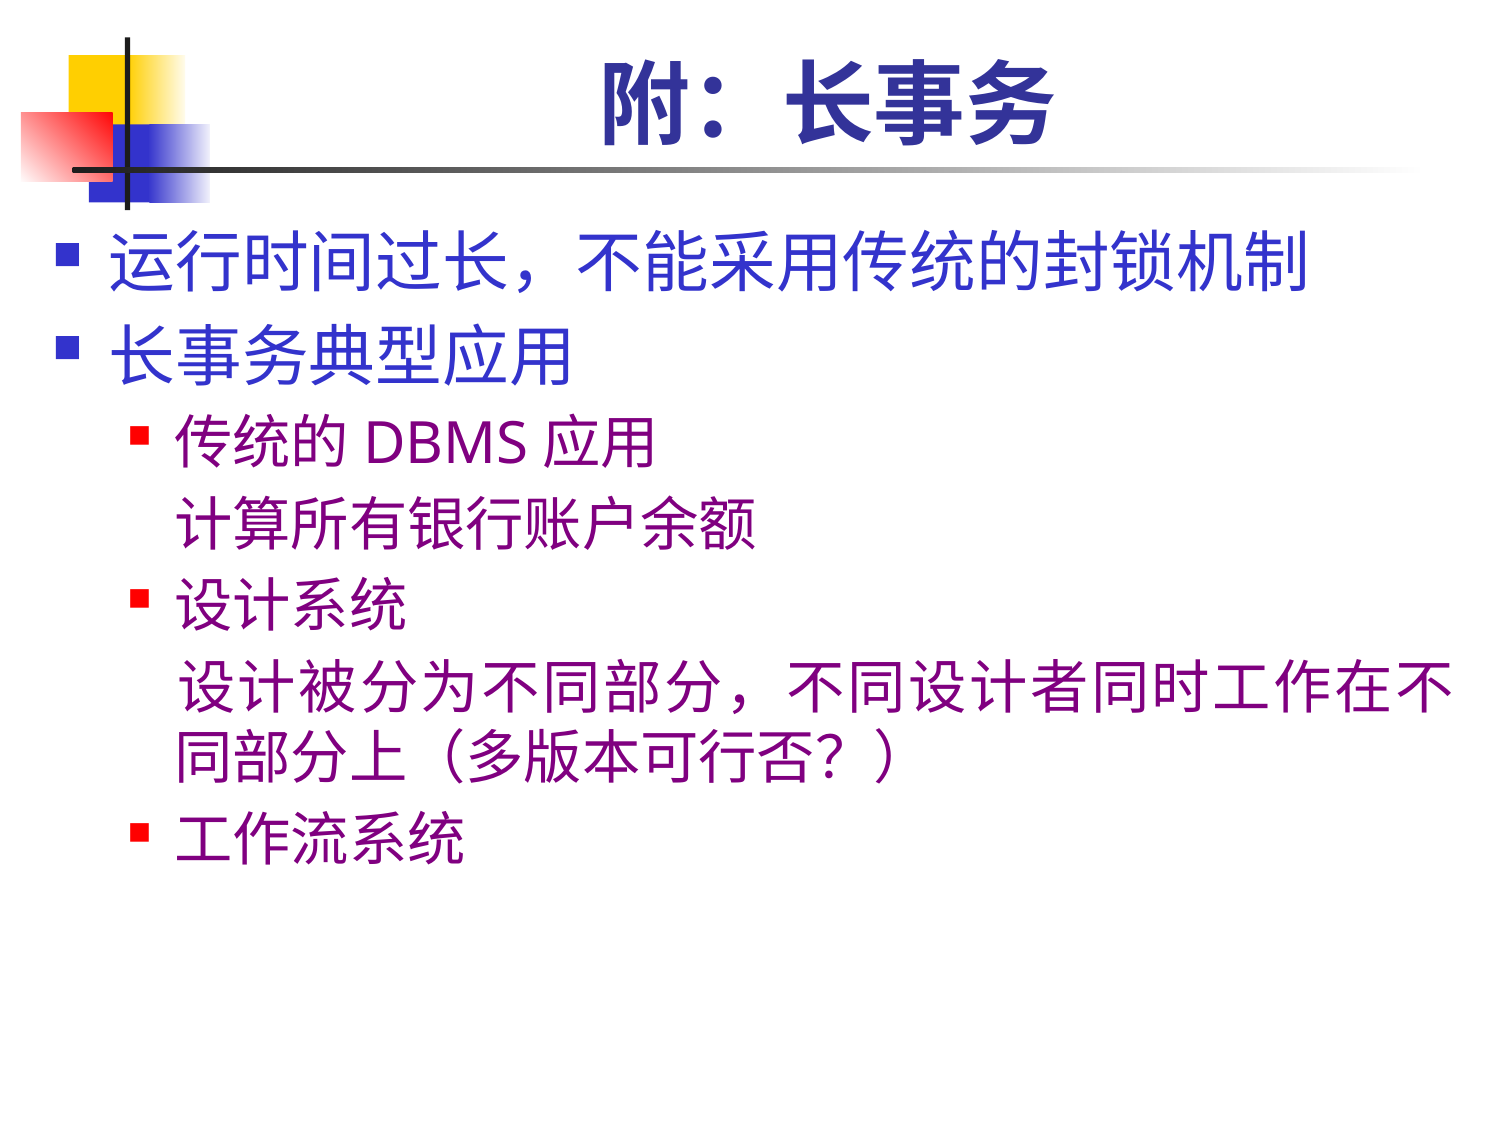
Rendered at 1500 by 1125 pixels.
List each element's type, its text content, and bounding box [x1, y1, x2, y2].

list 运行时间过长，不能采用传统的封锁机制 长事务典型应用 传统的DBMS应用 计算所有银行账户余额 设计系统 设计被分为不同部分，不同设计者同时工作在不同部分上（多版本可行否？） 工作流系统 [37, 212, 1470, 1076]
title 附：长事务 [188, 24, 1468, 164]
